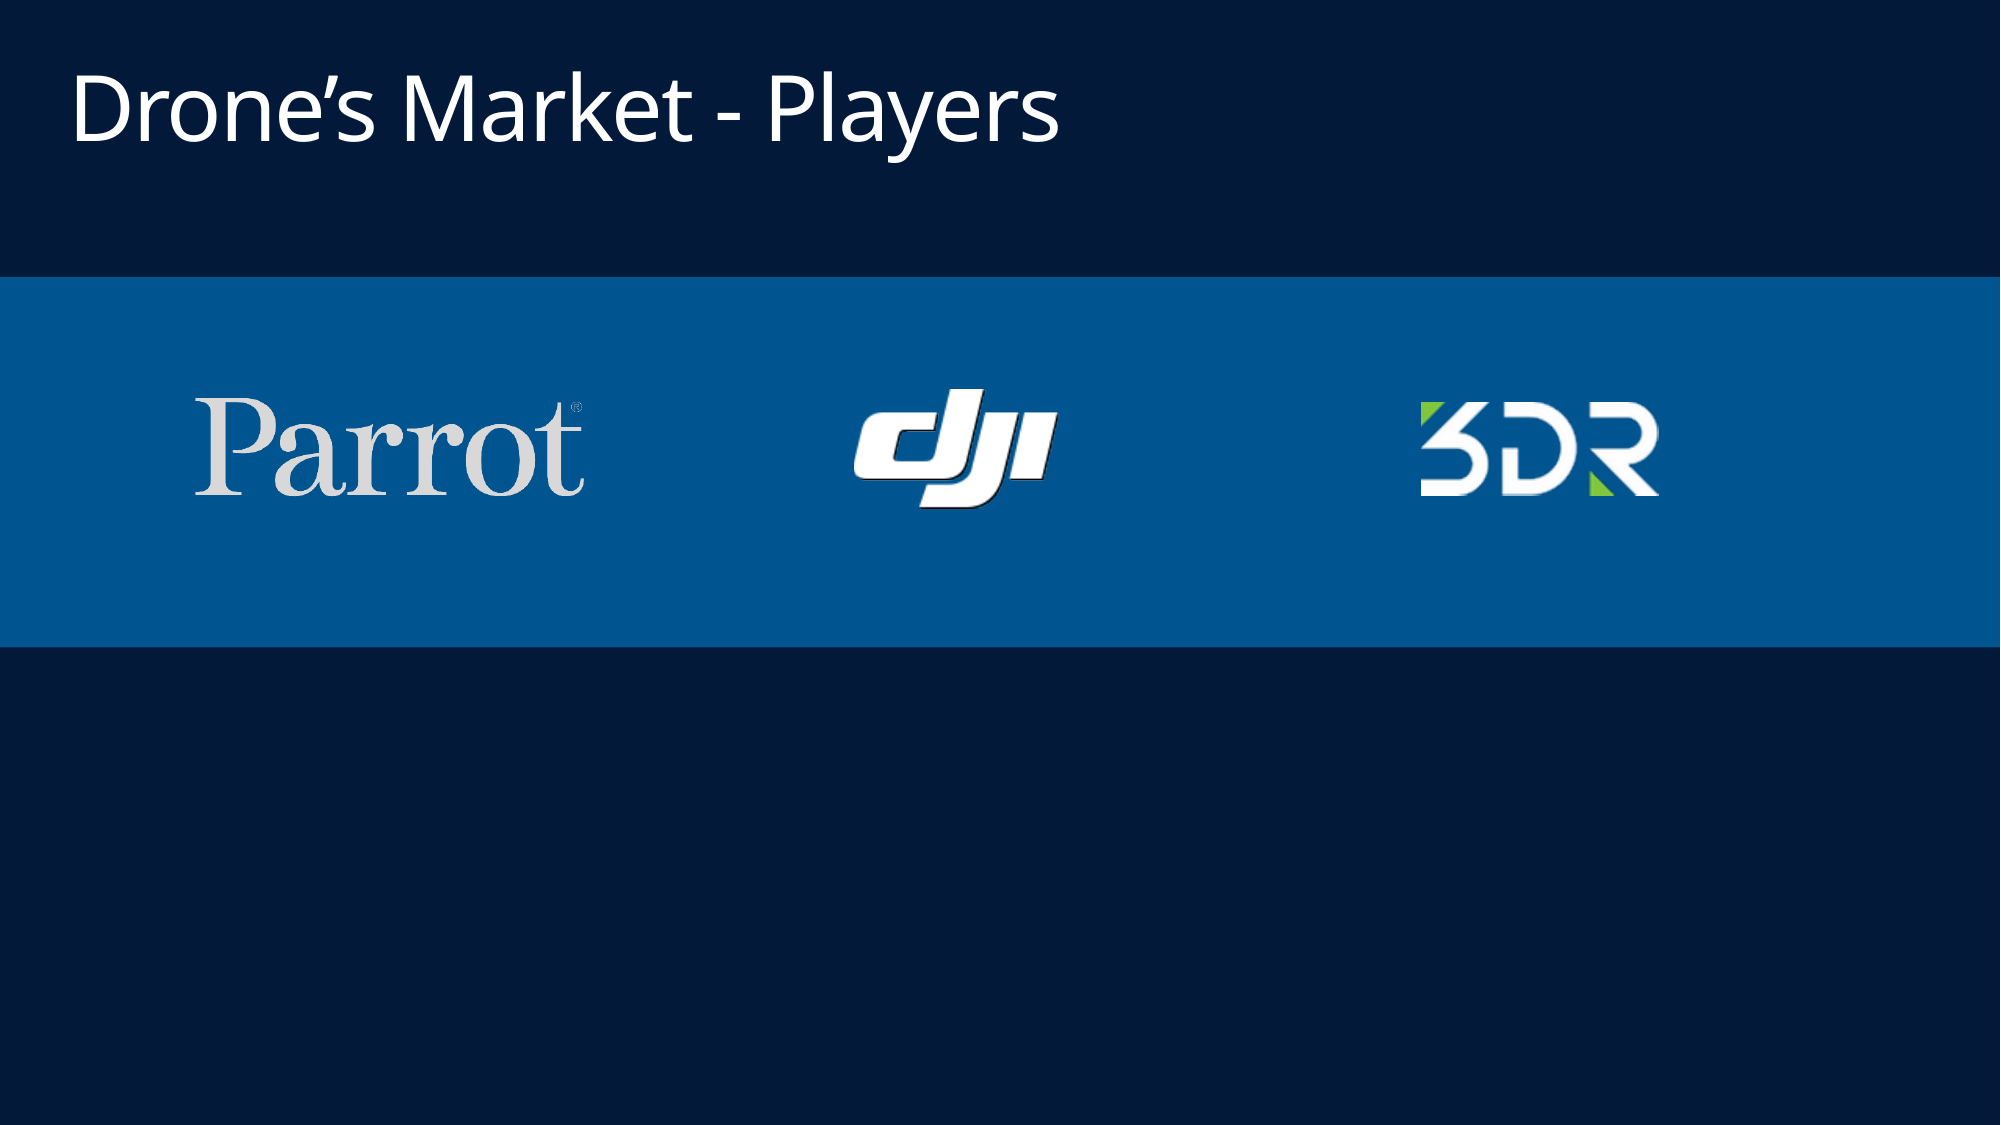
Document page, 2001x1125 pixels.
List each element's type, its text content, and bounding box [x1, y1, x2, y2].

picture [854, 389, 1067, 509]
text_box [0, 276, 2000, 648]
title Drone’s Market - Players [44, 47, 1957, 196]
picture [1420, 402, 1659, 496]
picture [174, 378, 618, 520]
